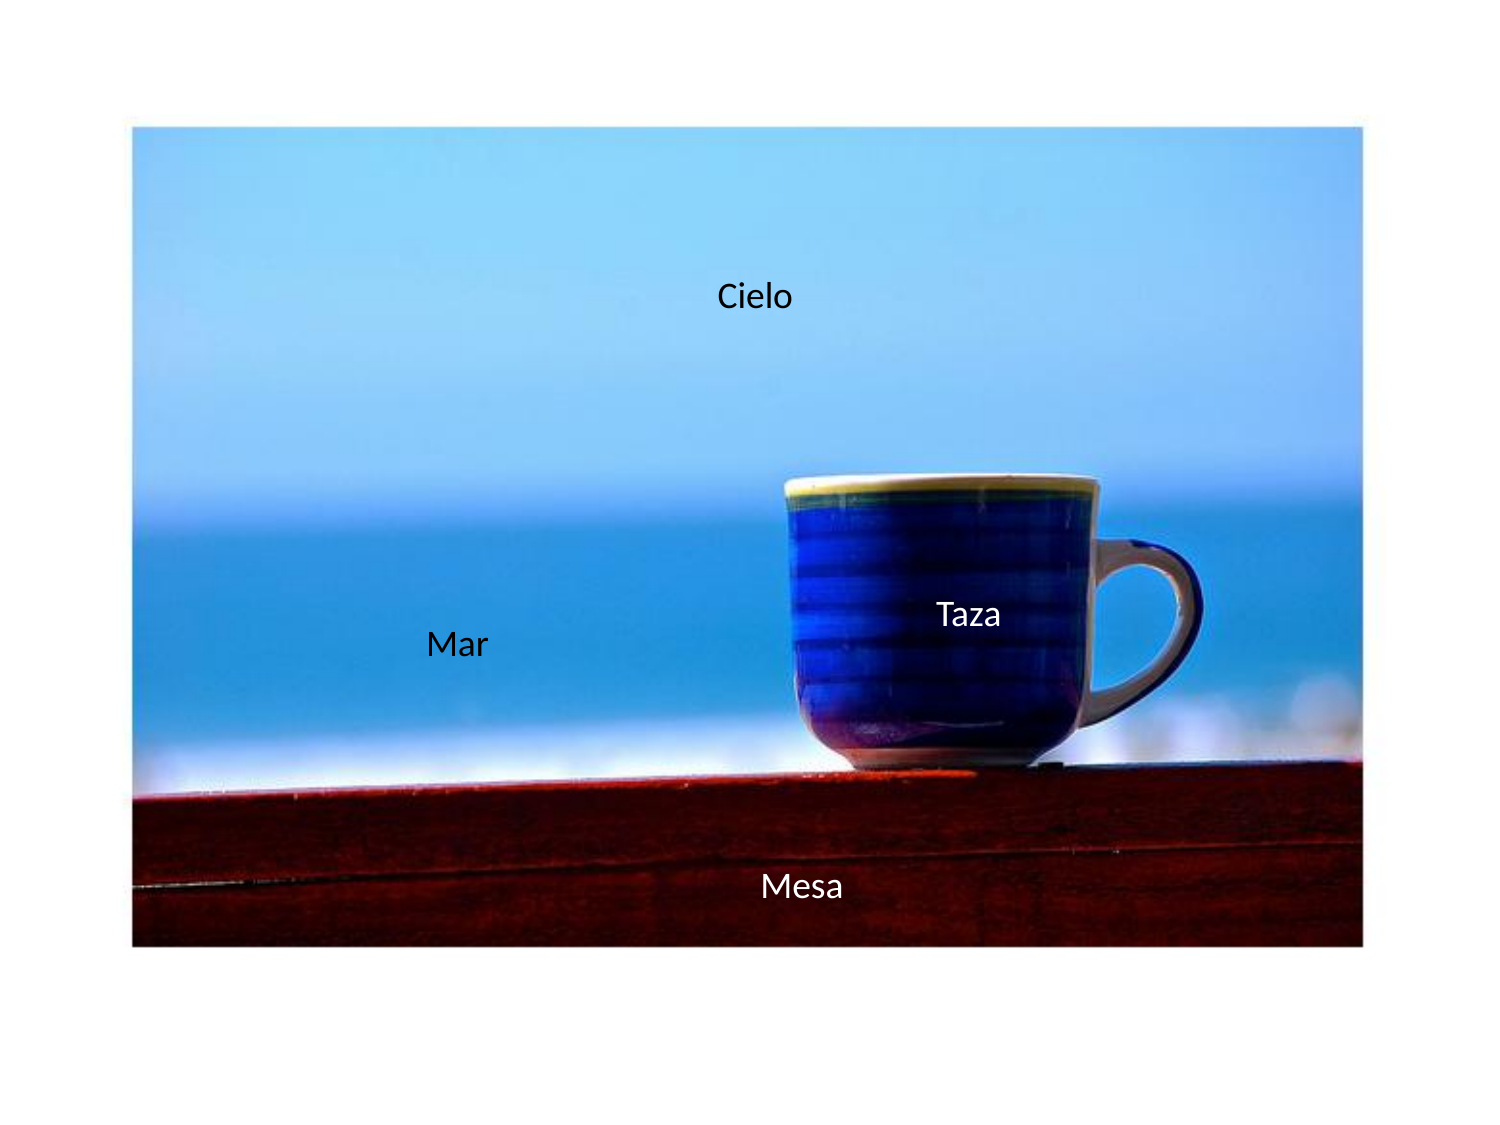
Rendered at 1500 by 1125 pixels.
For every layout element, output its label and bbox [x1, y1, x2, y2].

picture [0, 85, 1500, 1040]
